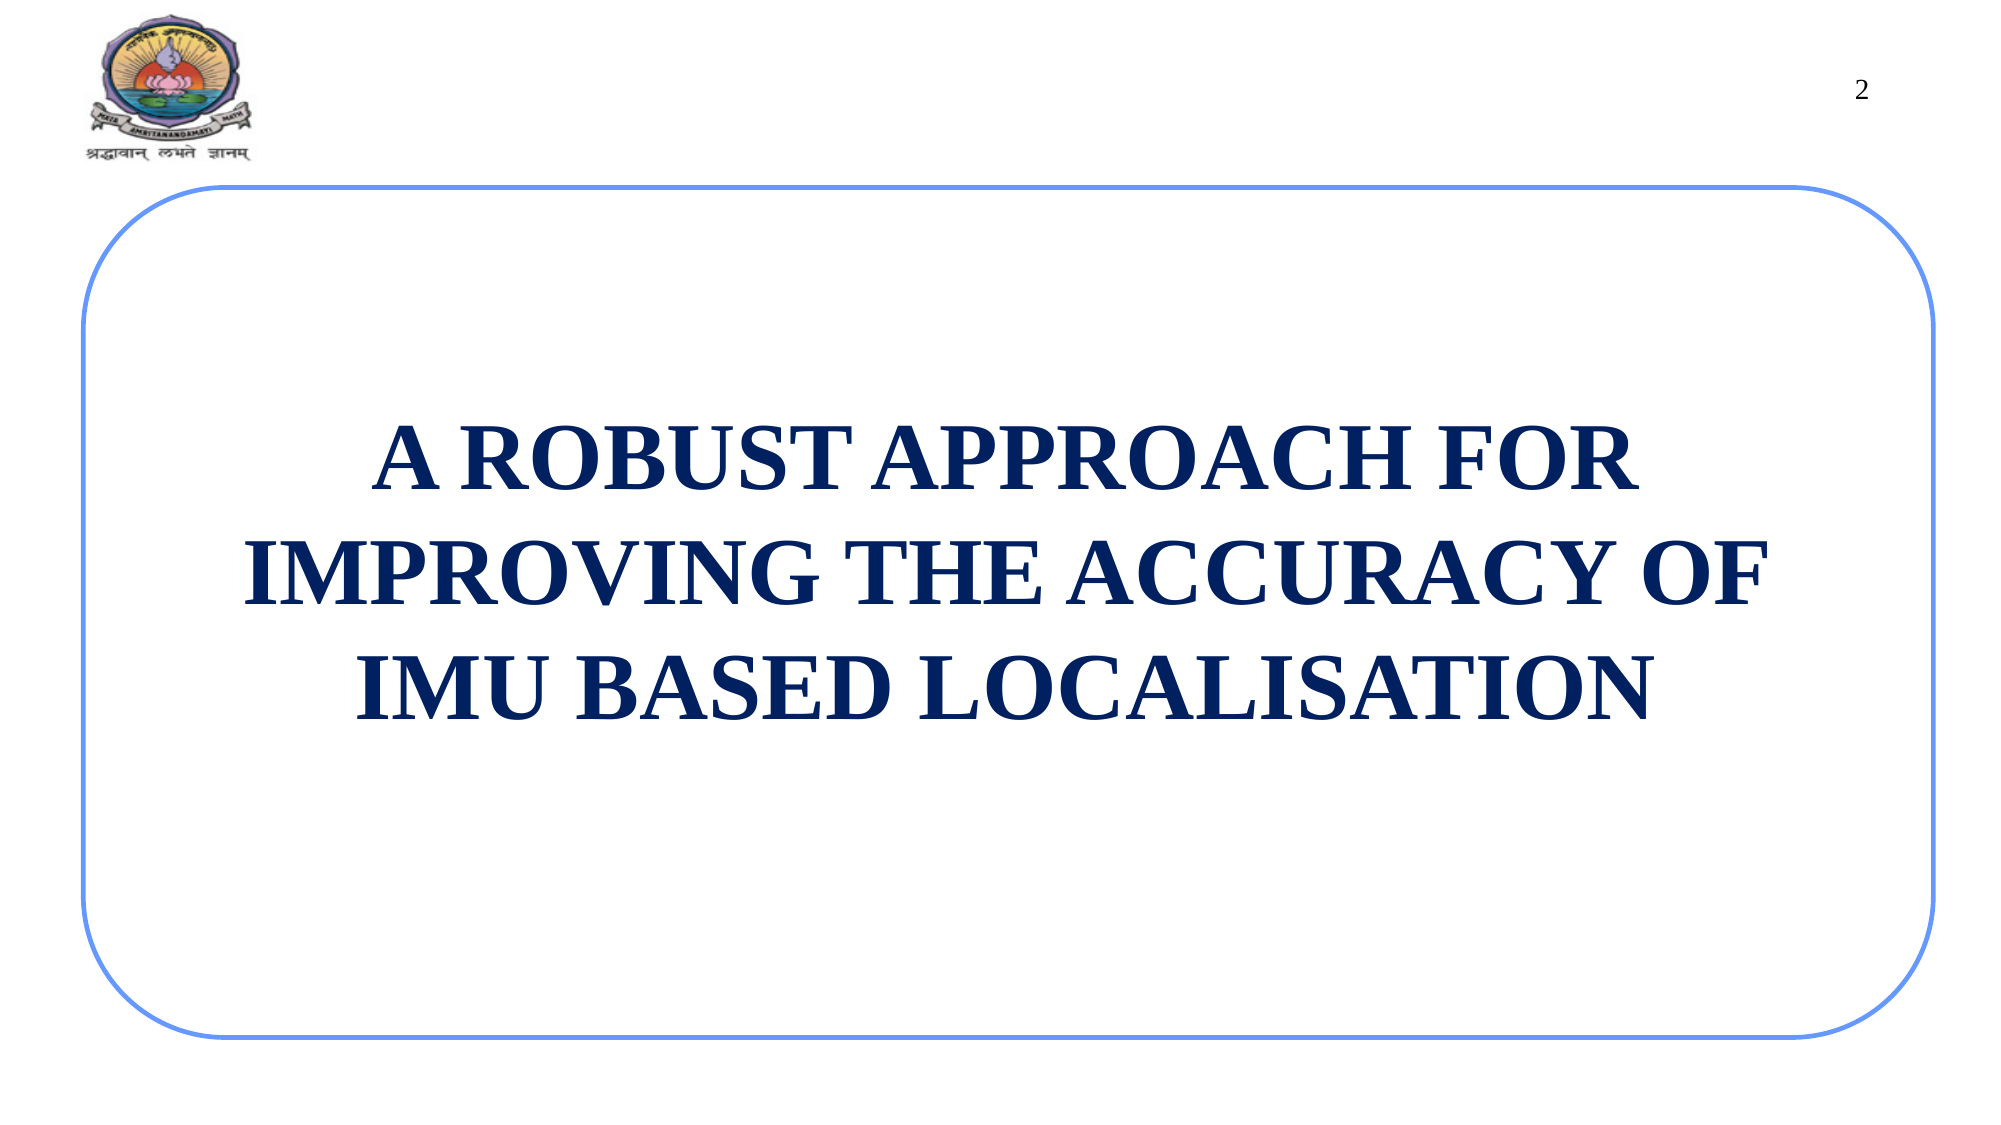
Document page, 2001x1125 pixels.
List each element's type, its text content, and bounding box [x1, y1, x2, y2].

text_box A ROBUST APPROACH FOR IMPROVING THE ACCURACY OF IMU BASED LOCALISATION [126, 386, 1885, 747]
slide_number 2 [1534, 62, 1885, 141]
picture [83, 12, 257, 163]
